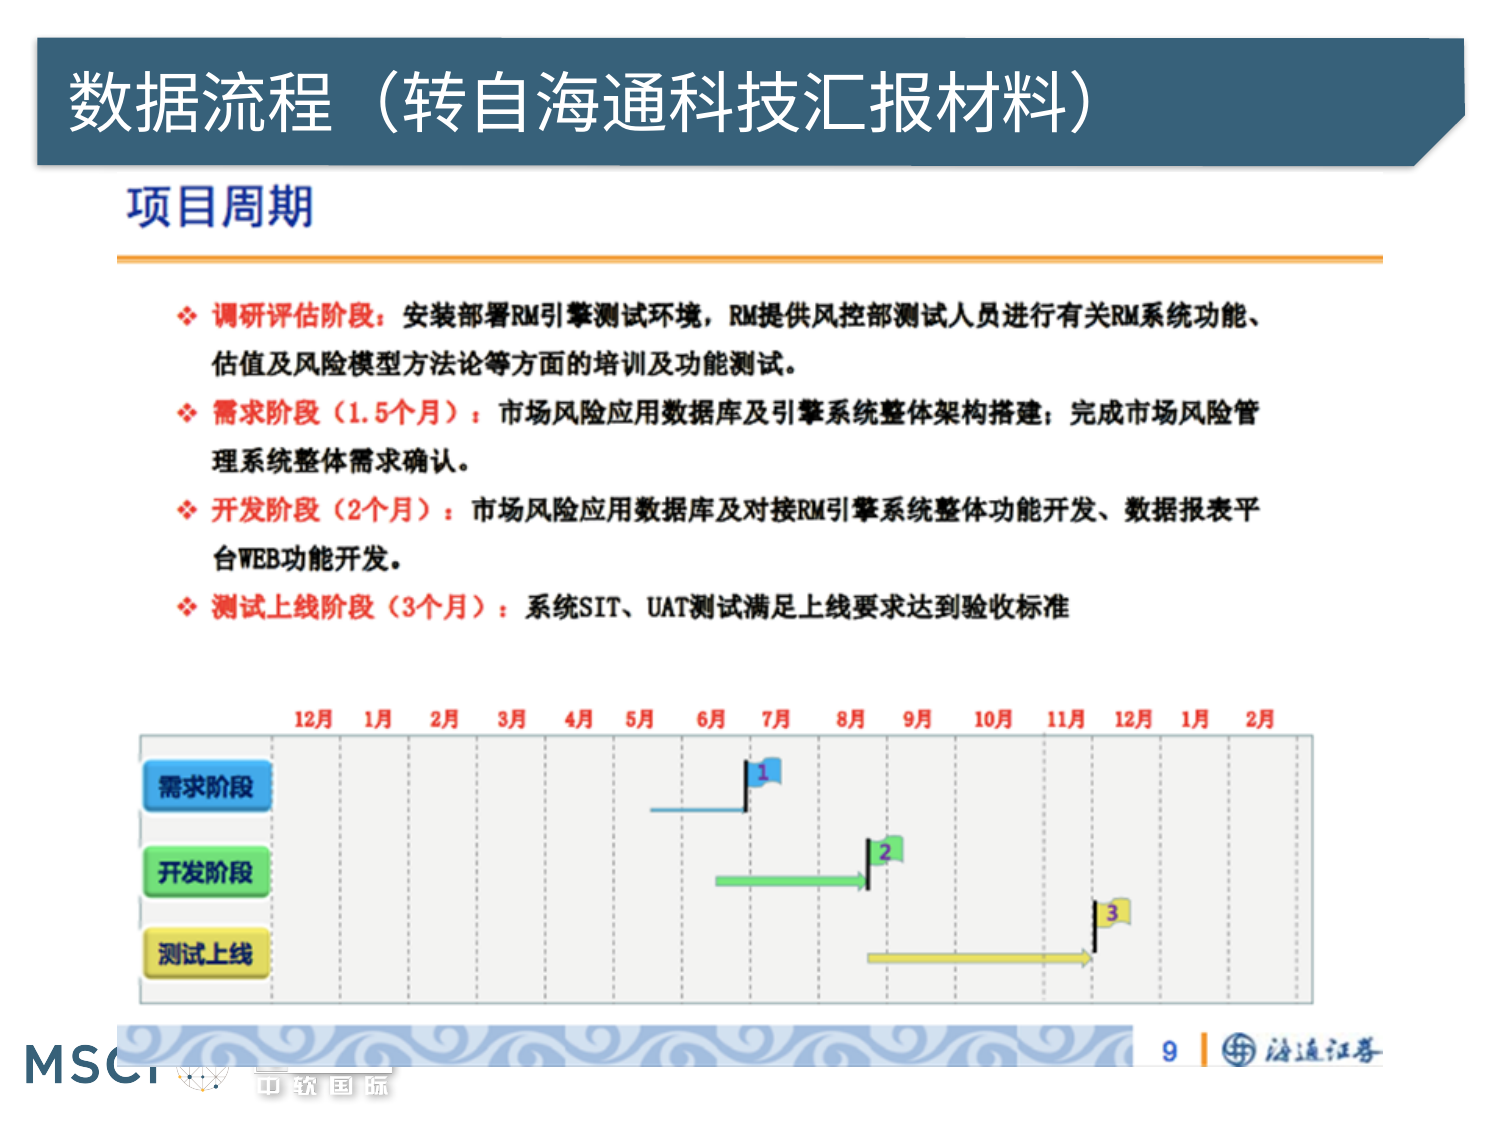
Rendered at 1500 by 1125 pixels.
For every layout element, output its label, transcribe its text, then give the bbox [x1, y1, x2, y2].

title 数据流程（转自海通科技汇报材料） [37, 37, 1464, 165]
picture [0, 172, 1383, 1110]
